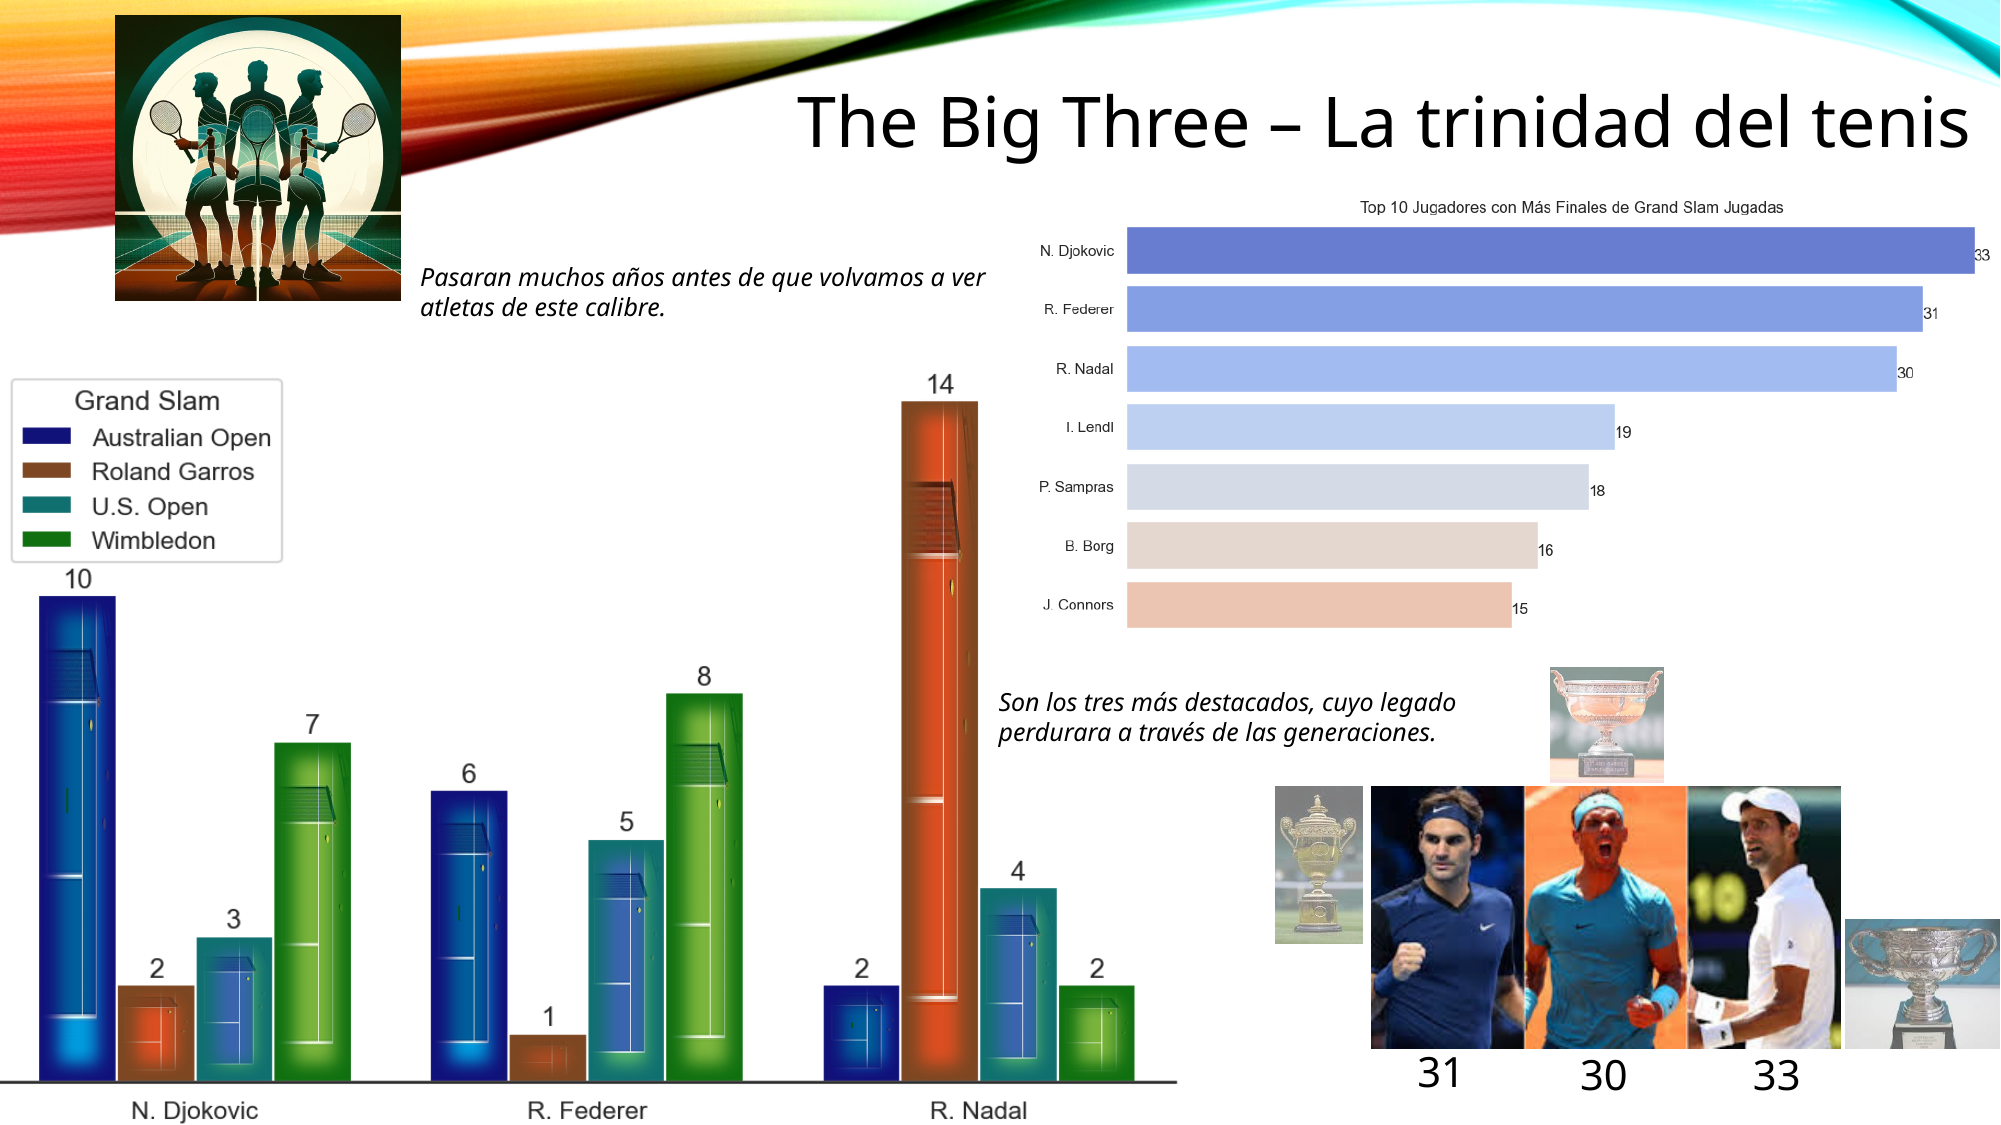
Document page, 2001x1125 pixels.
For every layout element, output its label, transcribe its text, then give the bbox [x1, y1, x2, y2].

picture [1371, 786, 1841, 1050]
text_box Son los tres más destacados, cuyo legado perdurara a través de las generaciones. [1186, 678, 1549, 754]
text_box 31 [1402, 1050, 1481, 1103]
picture [1275, 785, 1364, 944]
picture [0, 0, 2000, 1125]
text_box Pasaran muchos años antes de que volvamos a ver atletas de este calibre. [405, 254, 1006, 329]
text_box 30 [1564, 1050, 1643, 1107]
text_box 33 [1737, 1050, 1816, 1107]
picture [1549, 666, 1664, 783]
title The Big Three – la trinidad del tenis [564, 53, 1987, 196]
picture [1844, 918, 2000, 1050]
